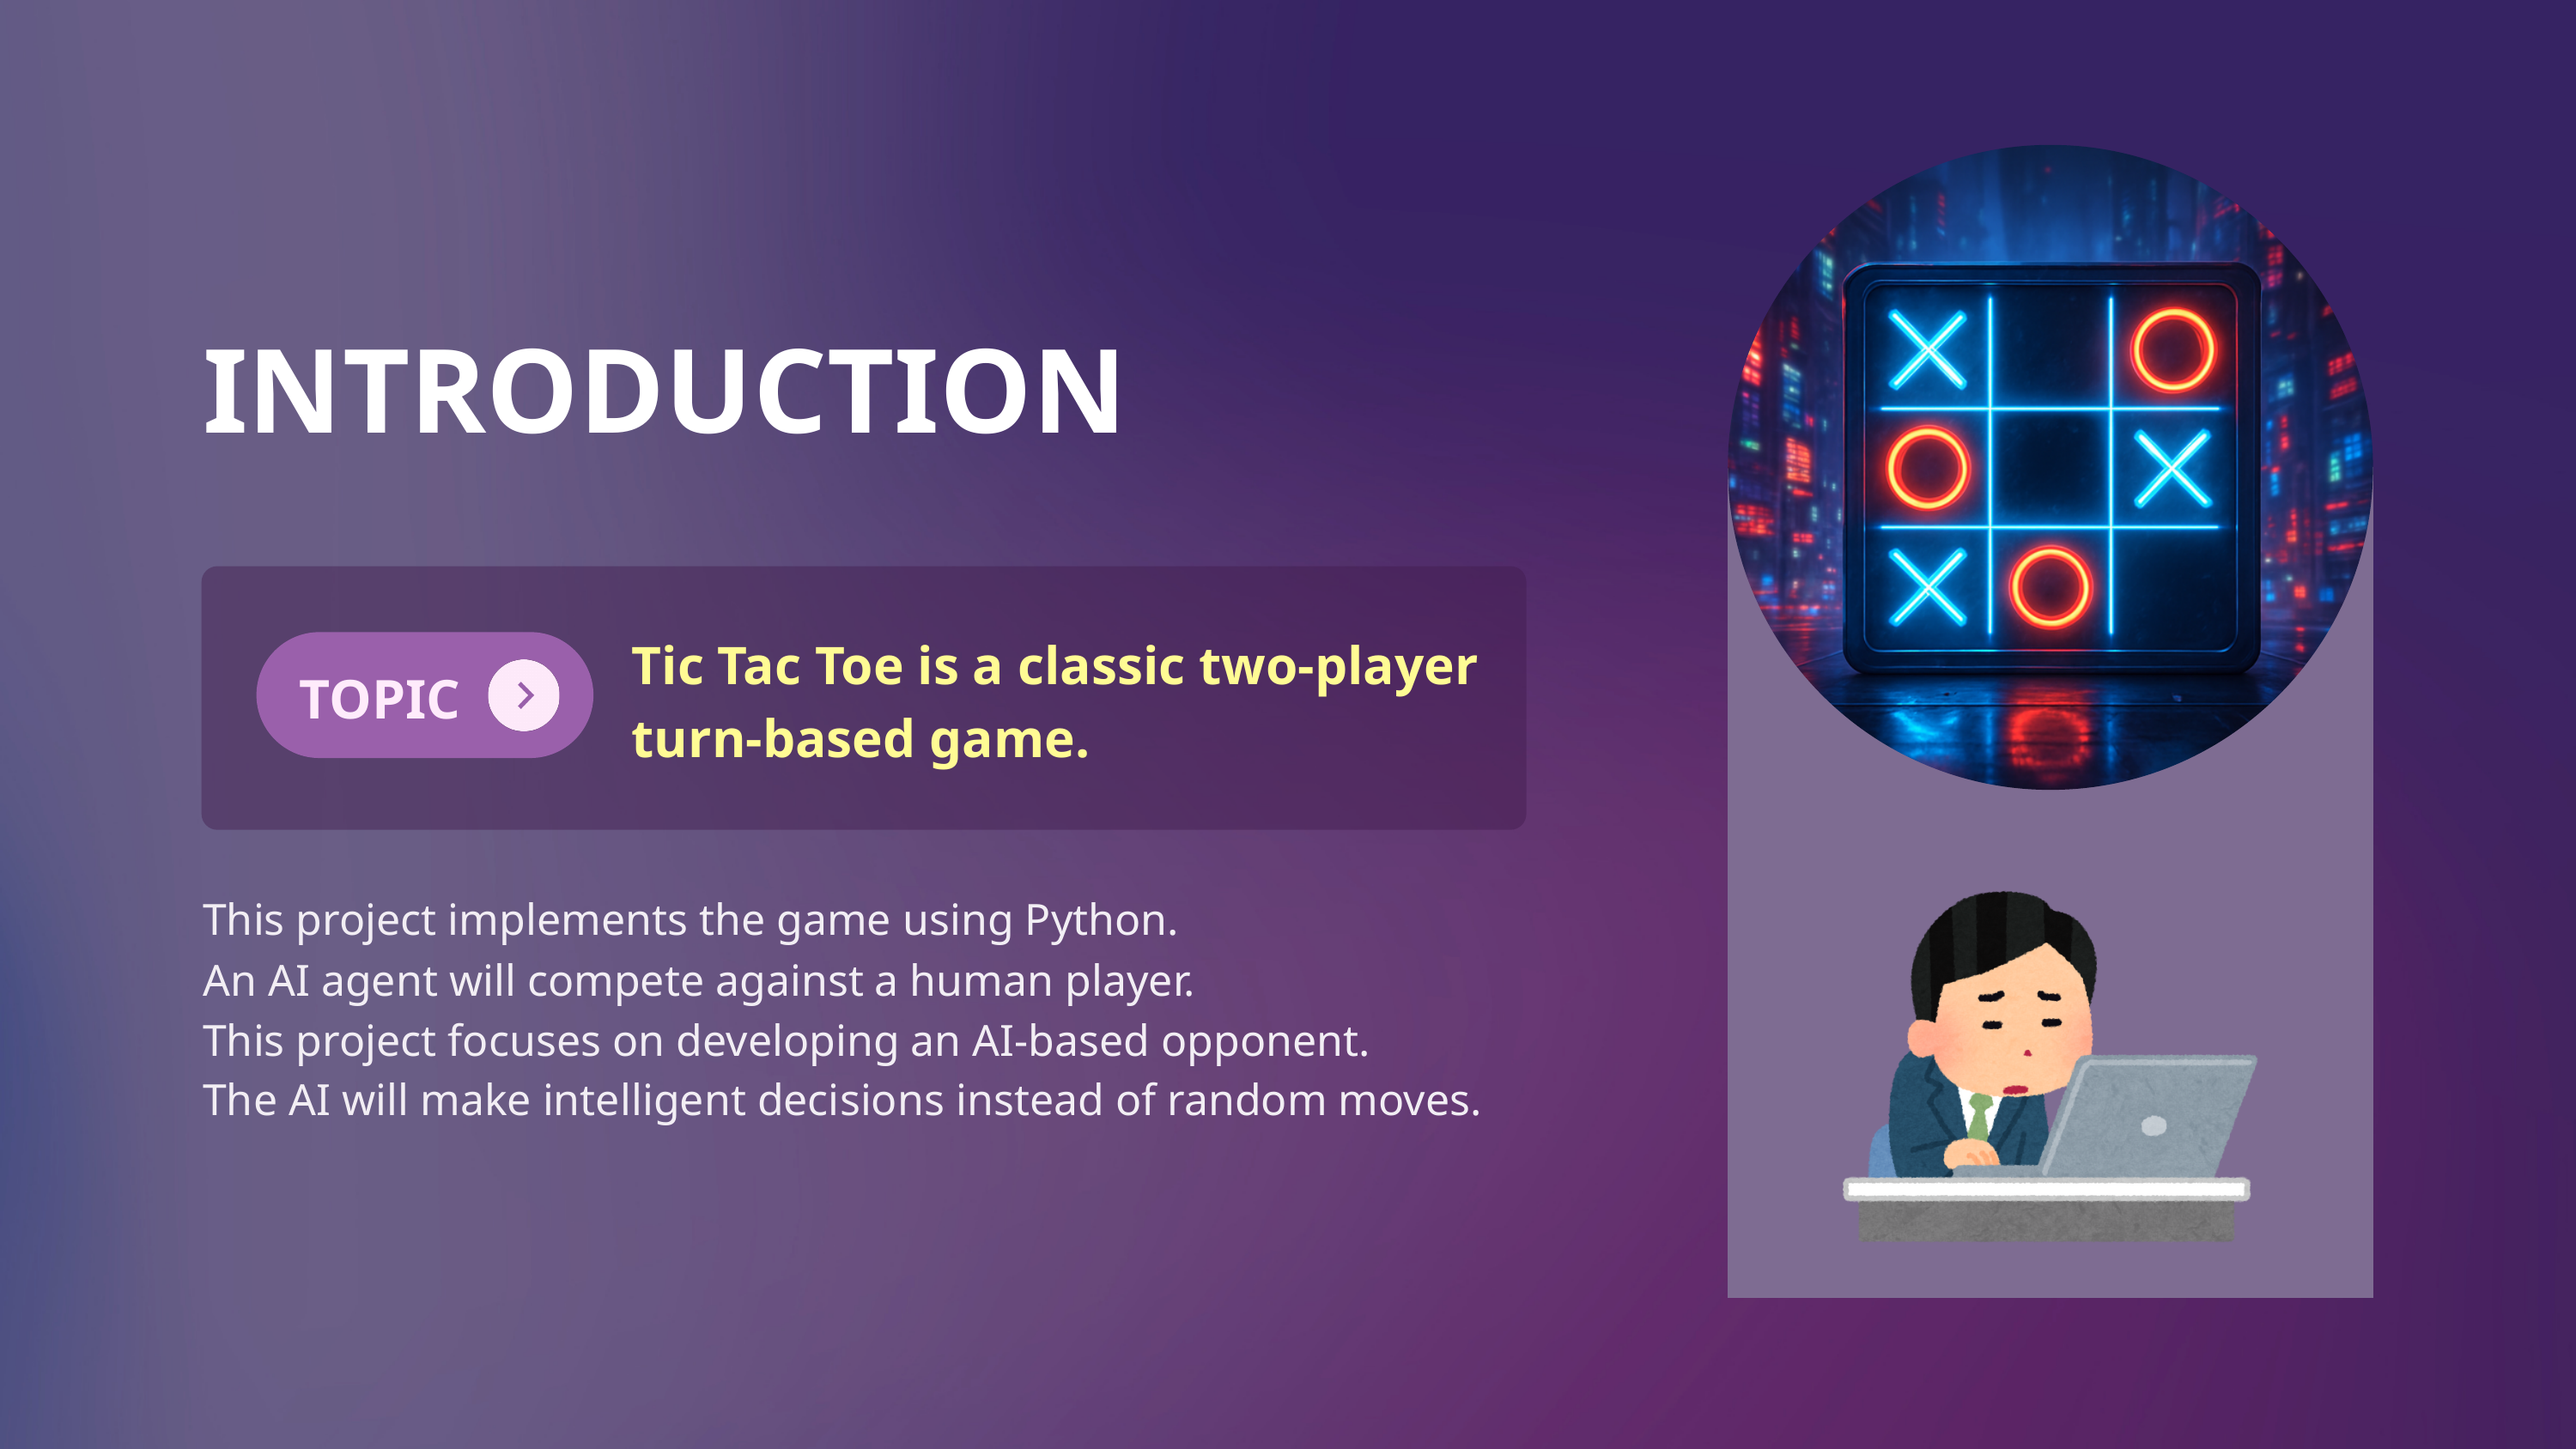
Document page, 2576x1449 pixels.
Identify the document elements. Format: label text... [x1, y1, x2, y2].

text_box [1727, 797, 2373, 1298]
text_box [1727, 144, 2373, 791]
text_box This project implements the game using Python. An AI agent will compete against a human player. This project focuses on developing an AI-based opponent. The AI will make intelligent decisions instead of random moves. [203, 884, 1527, 1125]
text_box [0, 0, 2576, 1449]
text_box INTRODUCTION [203, 293, 1178, 457]
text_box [256, 632, 594, 759]
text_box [201, 566, 1527, 830]
text_box Tic Tac Toe is a classic two-player turn-based game. [631, 622, 1532, 841]
